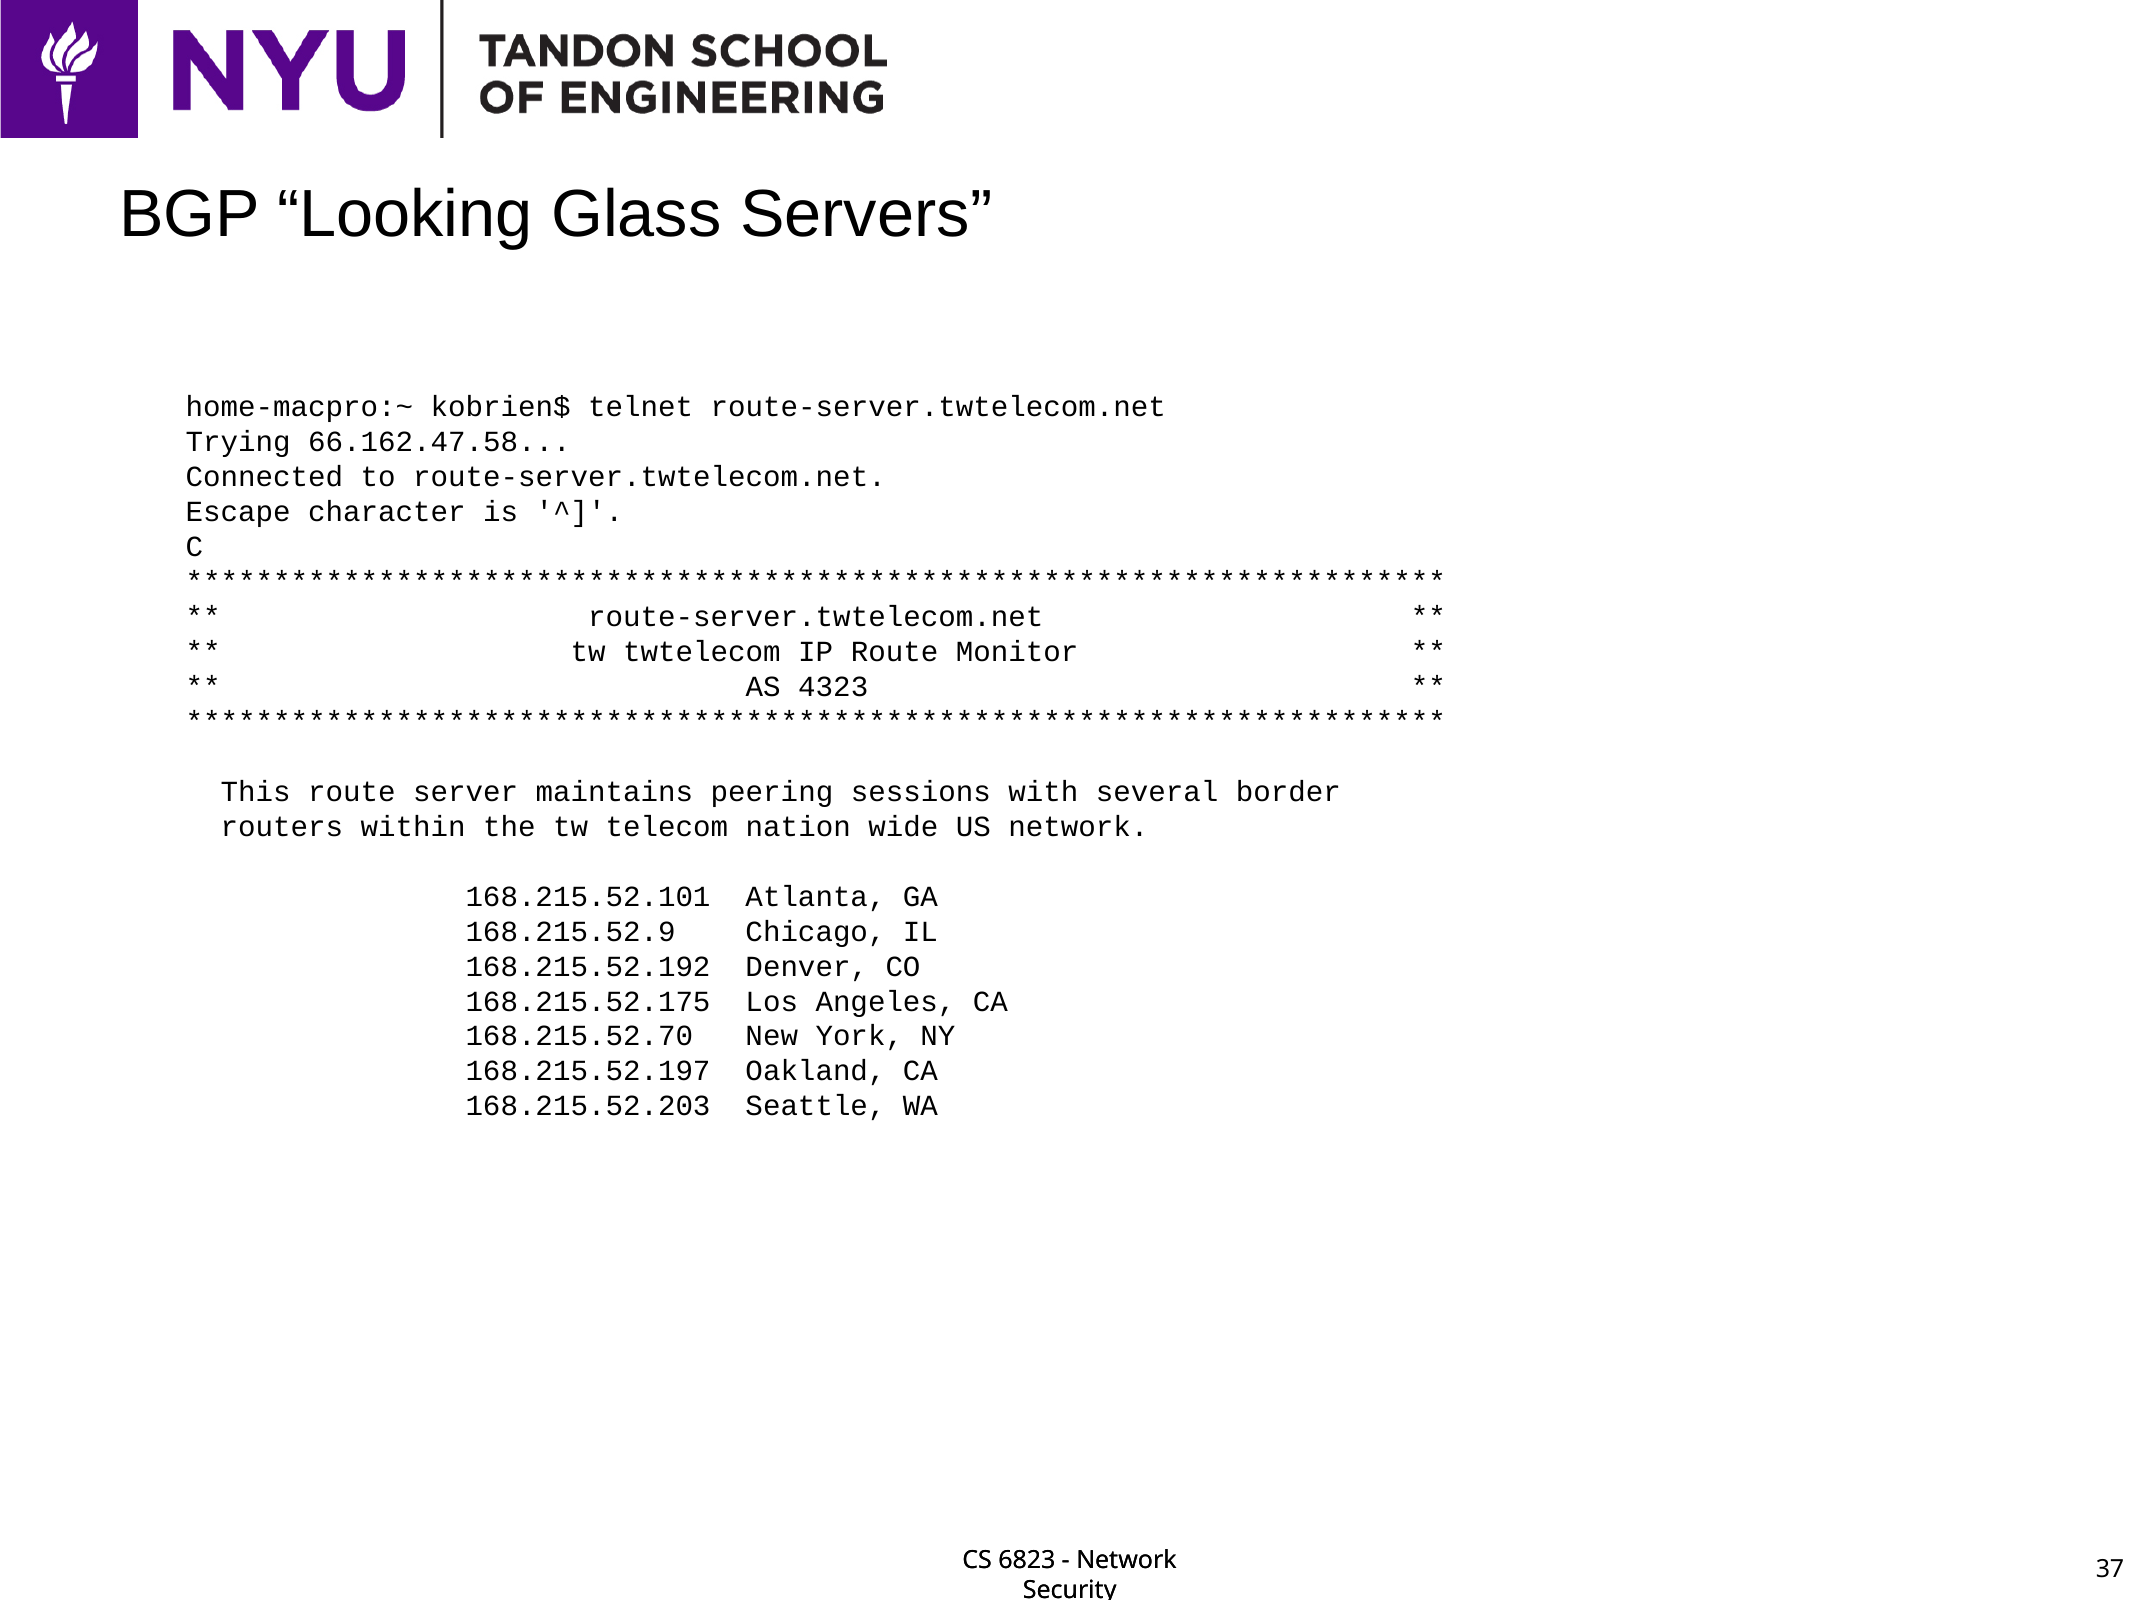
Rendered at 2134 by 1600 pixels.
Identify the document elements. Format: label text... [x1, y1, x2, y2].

text_box 37 [2042, 1552, 2134, 1586]
text_box CS 6823 - Network Security [912, 1559, 1228, 1589]
picture [0, 0, 887, 138]
title BGP “Looking Glass Servers” [104, 162, 2024, 261]
text_box home-macpro:~ kobrien$ telnet route-server.twtelecom.net Trying 66.162.47.58... Connected to route-server.twtelecom.net. Escape character is '^]'. C ************************************************************************ ** route-server.twtelecom.net ** ** tw twtelecom IP Route Monitor ** ** AS 4323 ** ************************************************************************ This route server maintains peering sessions with several border routers within the tw telecom nation wide US network. 168.215.52.101 Atlanta, GA 168.215.52.9 Chicago, IL 168.215.52.192 Denver, CO 168.215.52.175 Los Angeles, CA 168.215.52.70 New York, NY 168.215.52.197 Oakland, CA 168.215.52.203 Seattle, WA [179, 387, 2019, 1148]
